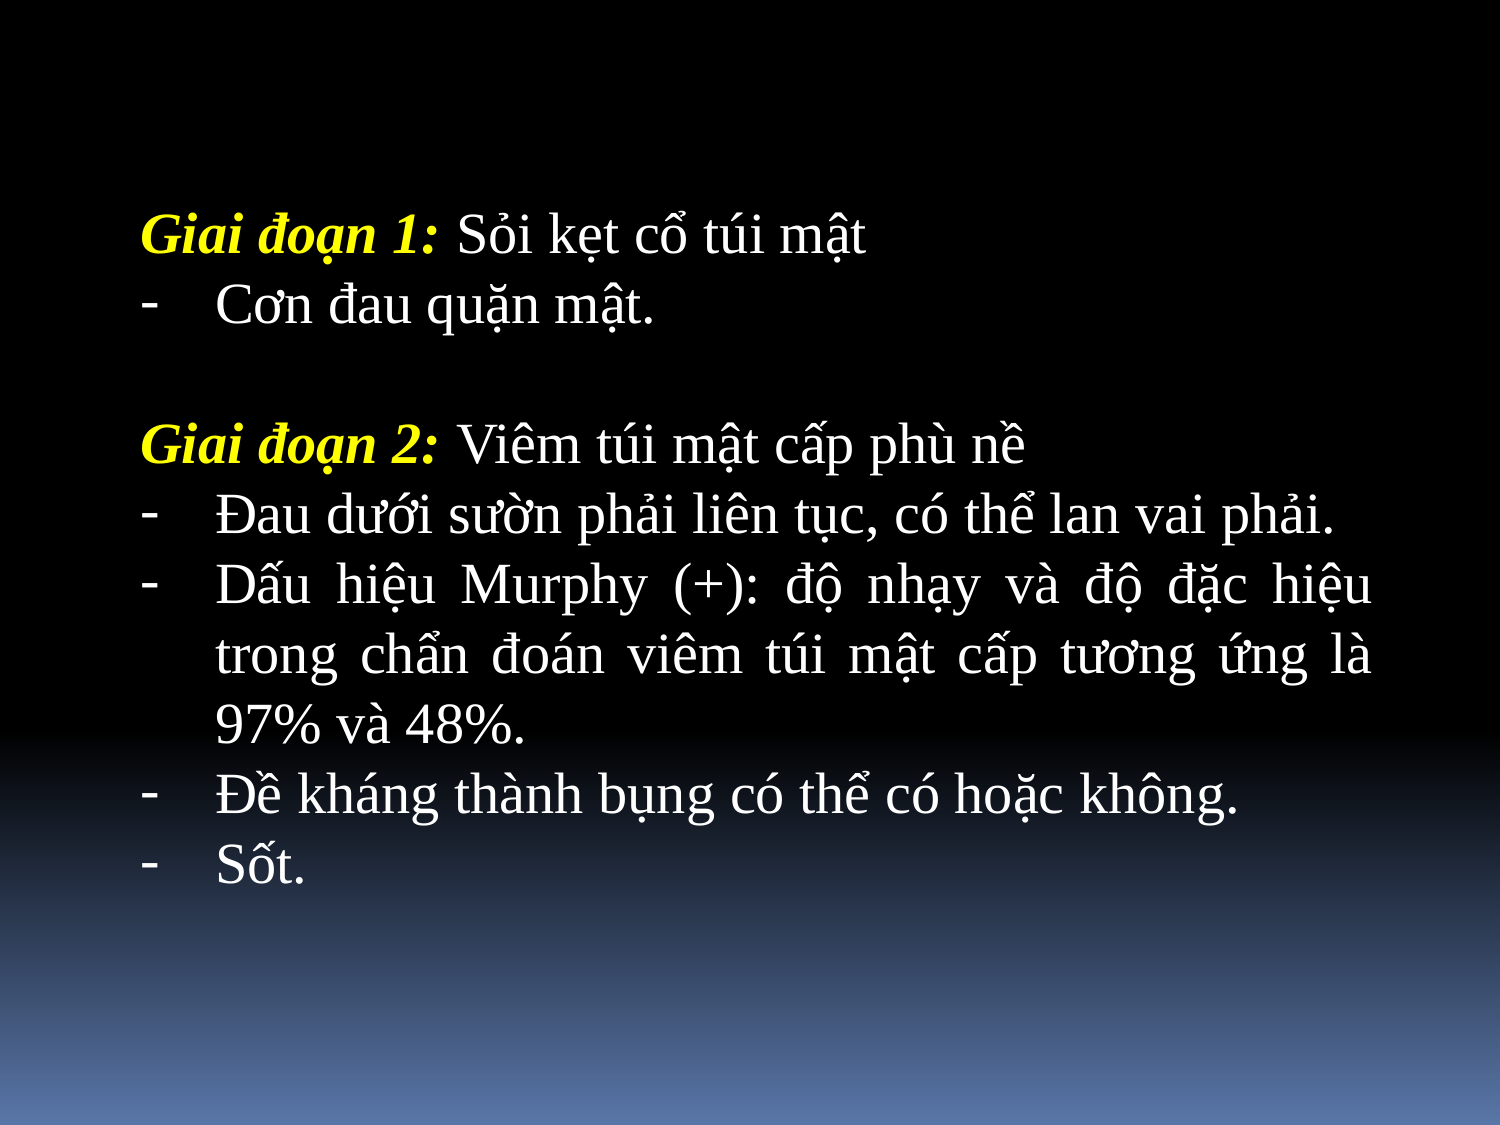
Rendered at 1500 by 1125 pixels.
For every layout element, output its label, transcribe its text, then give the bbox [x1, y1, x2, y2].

text_box Giai đoạn 1: Sỏi kẹt cổ túi mật Cơn đau quặn mật. Giai đoạn 2: Viêm túi mật cấp phù nề Đau dưới sườn phải liên tục, có thể lan vai phải. Dấu hiệu Murphy (+): độ nhạy và độ đặc hiệu trong chẩn đoán viêm túi mật cấp tương ứng là 97% và 48%. Đề kháng thành bụng có thể có hoặc không. Sốt. [124, 187, 1389, 903]
